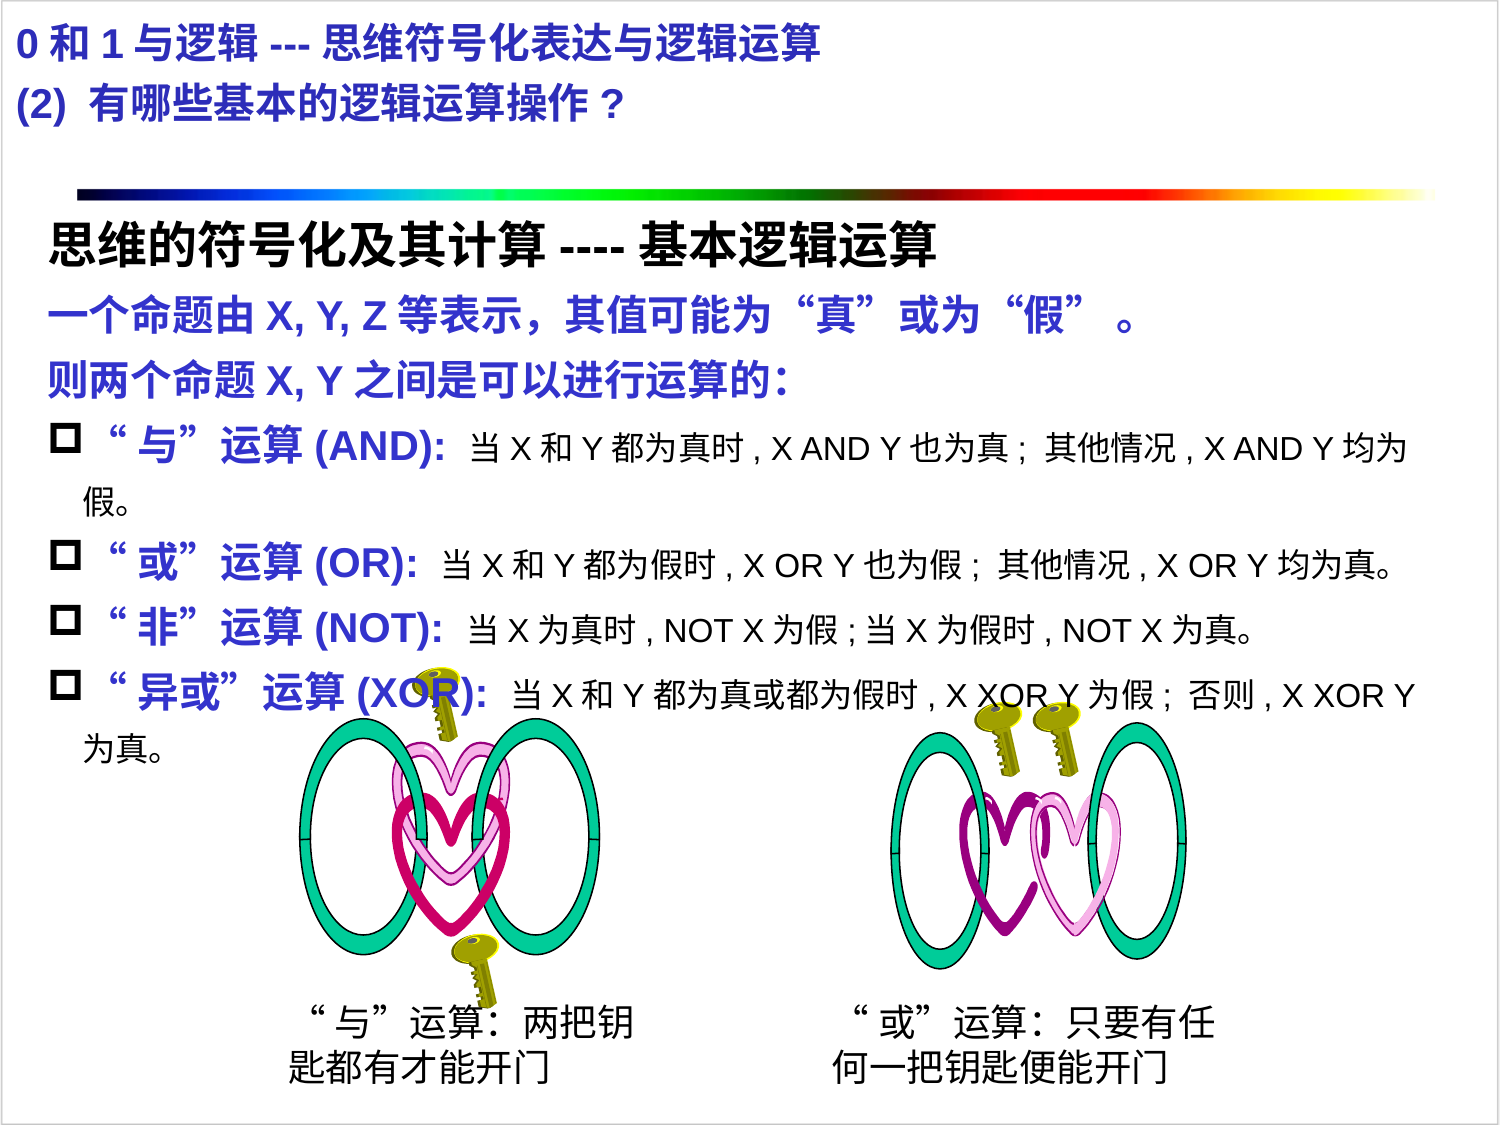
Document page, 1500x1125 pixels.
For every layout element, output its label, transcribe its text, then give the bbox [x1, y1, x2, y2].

text_box 0和1与逻辑---思维符号化表达与逻辑运算 (2) 有哪些基本的逻辑运算操作? [1, 0, 837, 135]
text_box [890, 702, 1187, 970]
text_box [299, 667, 600, 1010]
text_box “或”运算：只要有任何一把钥匙便能开门 [816, 991, 1260, 1097]
text_box “与”运算：两把钥匙都有才能开门 [273, 991, 657, 1097]
picture [0, 0, 1500, 1125]
text_box 思维的符号化及其计算----基本逻辑运算 一个命题由X, Y, Z等表示，其值可能为“真”或为“假” 。 则两个命题X, Y之间是可以进行运算的： “与”运算(AND): 当X和Y都为真时, X AND Y也为真; 其他情况, X AND Y均为假。 “或”运算(OR): 当X和Y都为假时, X OR Y也为假; 其他情况, X OR Y均为真。 “非”运算(NOT): 当X为真时, NOT X为假;当X为假时, NOT X为真。 “异或”运算(XOR): 当X和Y都为真或都为假时, X XOR Y为假; 否则, X XOR Y为真。 [32, 188, 1451, 775]
